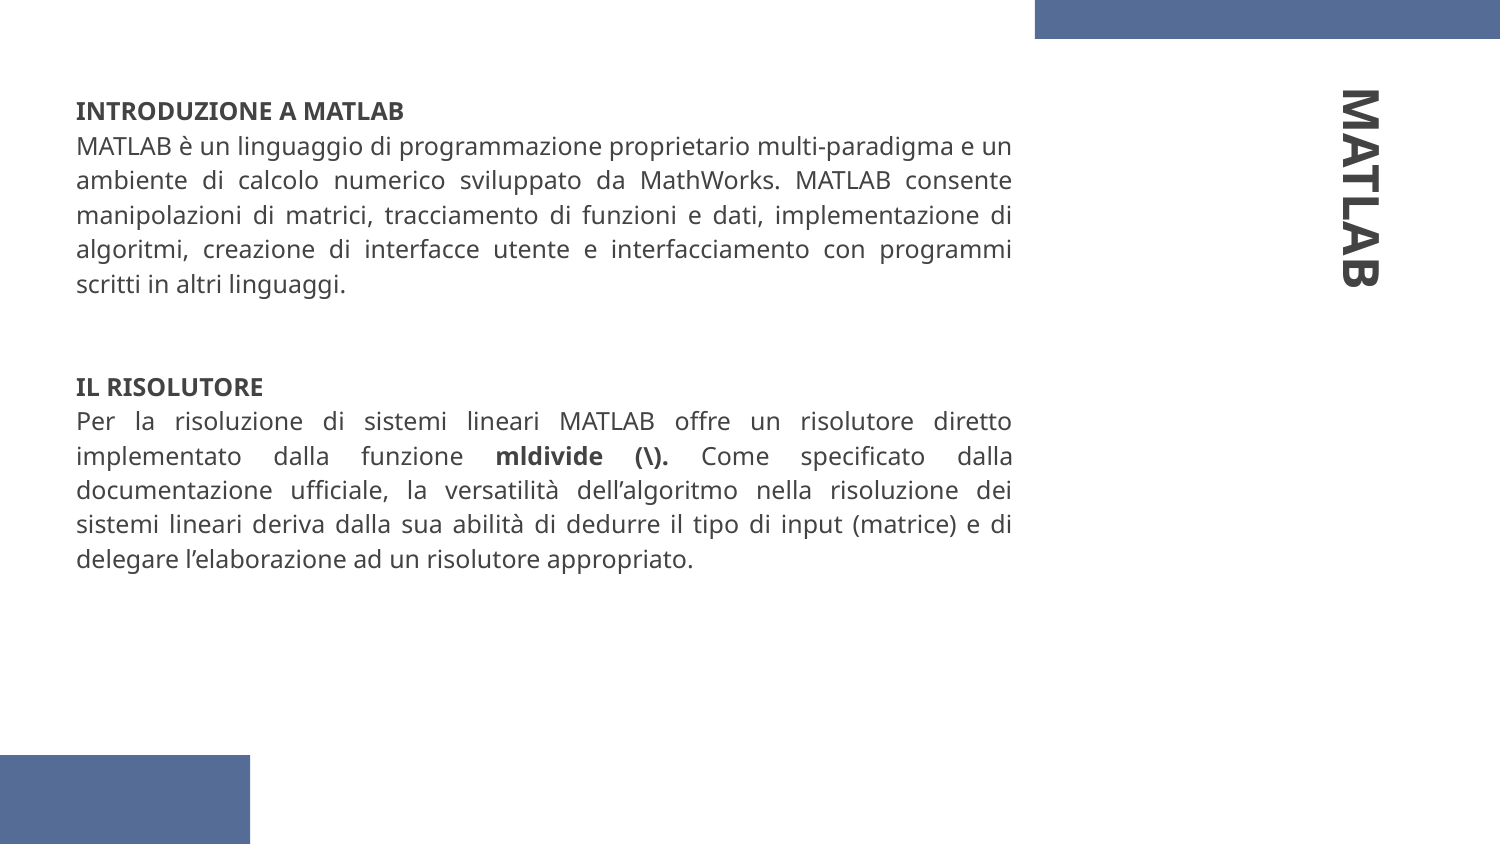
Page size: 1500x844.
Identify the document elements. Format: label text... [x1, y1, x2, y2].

subtitle INTRODUZIONE A MATLAB MATLAB è un linguaggio di programmazione proprietario multi-paradigma e un ambiente di calcolo numerico sviluppato da MathWorks. MATLAB consente manipolazioni di matrici, tracciamento di funzioni e dati, implementazione di algoritmi, creazione di interfacce utente e interfacciamento con programmi scritti in altri linguaggi. IL RISOLUTORE Per la risoluzione di sistemi lineari MATLAB offre un risolutore diretto implementato dalla funzione mldivide (\). Come specificato dalla documentazione ufficiale, la versatilità dell’algoritmo nella risoluzione dei sistemi lineari deriva dalla sua abilità di dedurre il tipo di input (matrice) e di delegare l’elaborazione ad un risolutore appropriato. [60, 76, 1029, 768]
text_box [0, 755, 251, 844]
text_box [1034, 0, 1500, 39]
title MATLAB [1328, 71, 1409, 643]
